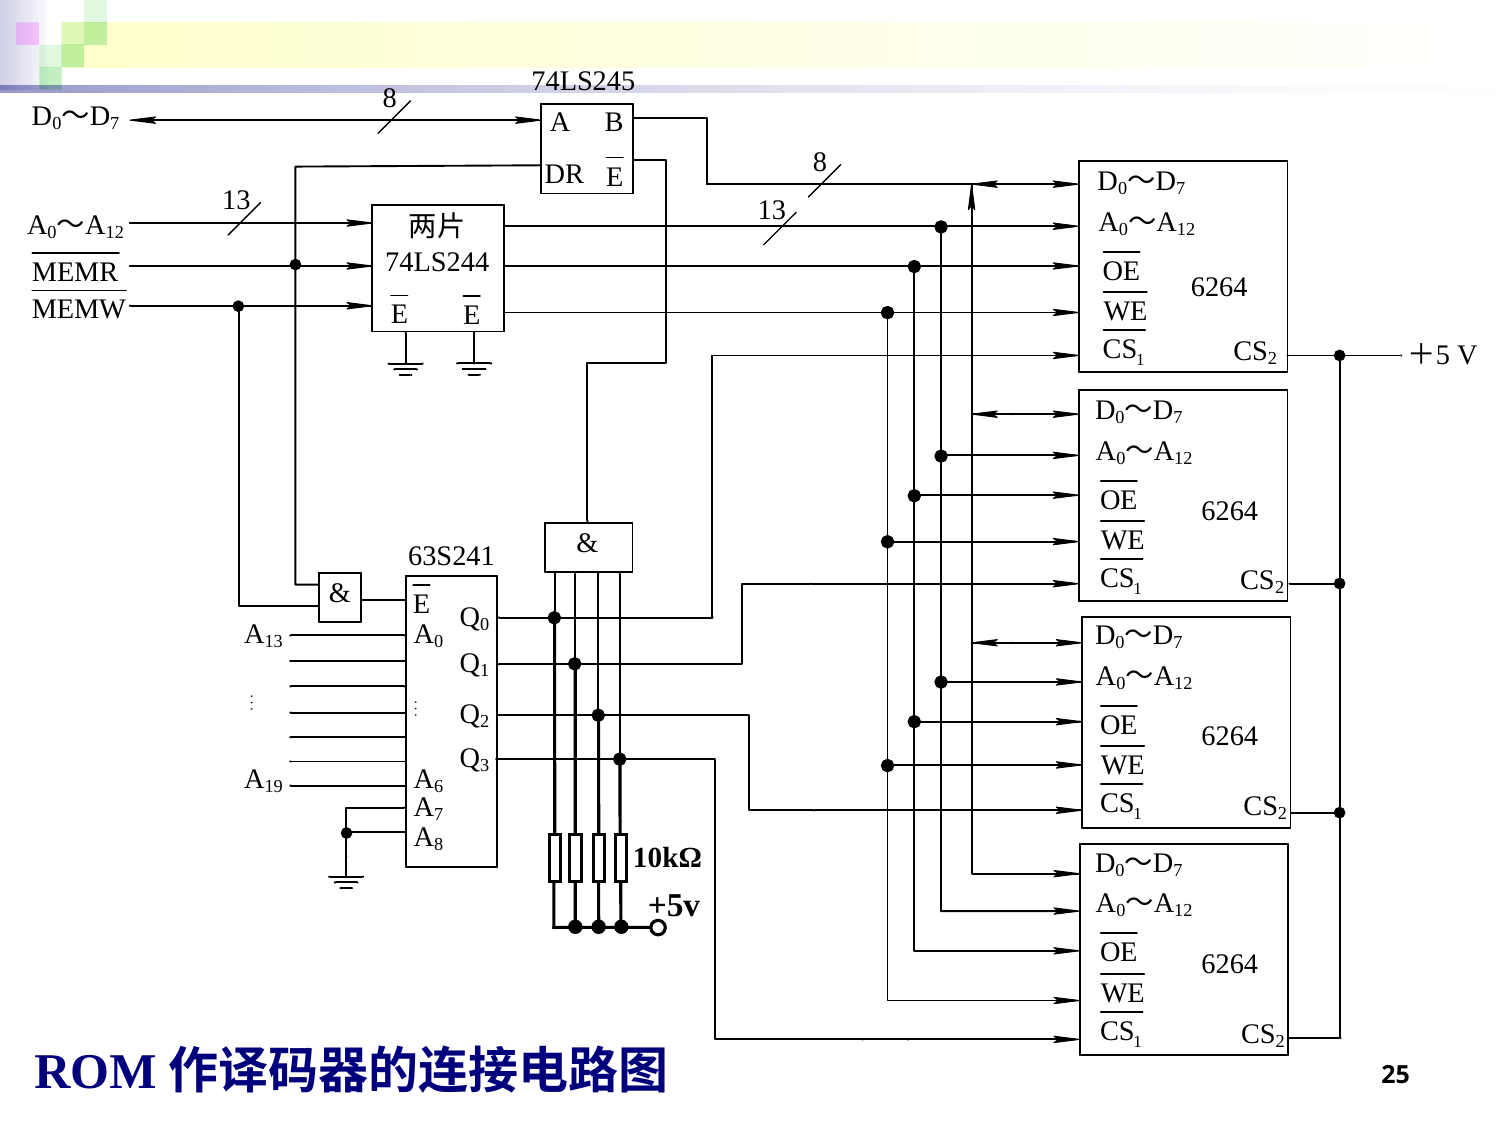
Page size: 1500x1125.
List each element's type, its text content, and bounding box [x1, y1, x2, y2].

text_box ROM作译码器的连接电路图 [19, 1071, 695, 1106]
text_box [17, 56, 1489, 1063]
slide_number 25 [1074, 1071, 1426, 1101]
